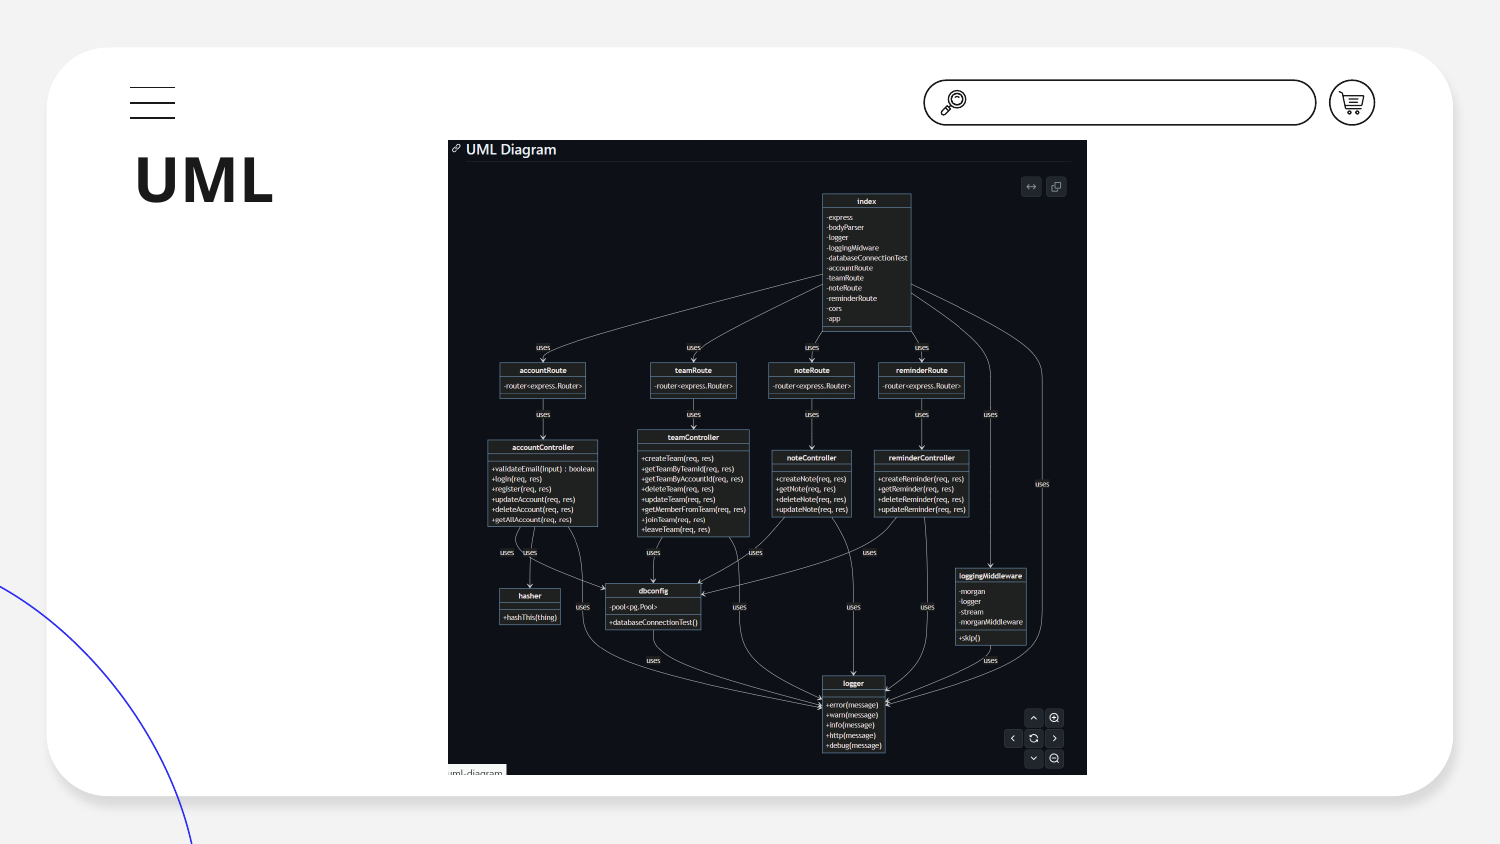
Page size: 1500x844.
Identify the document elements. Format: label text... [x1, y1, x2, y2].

title UML [118, 125, 869, 219]
picture [448, 139, 1087, 775]
